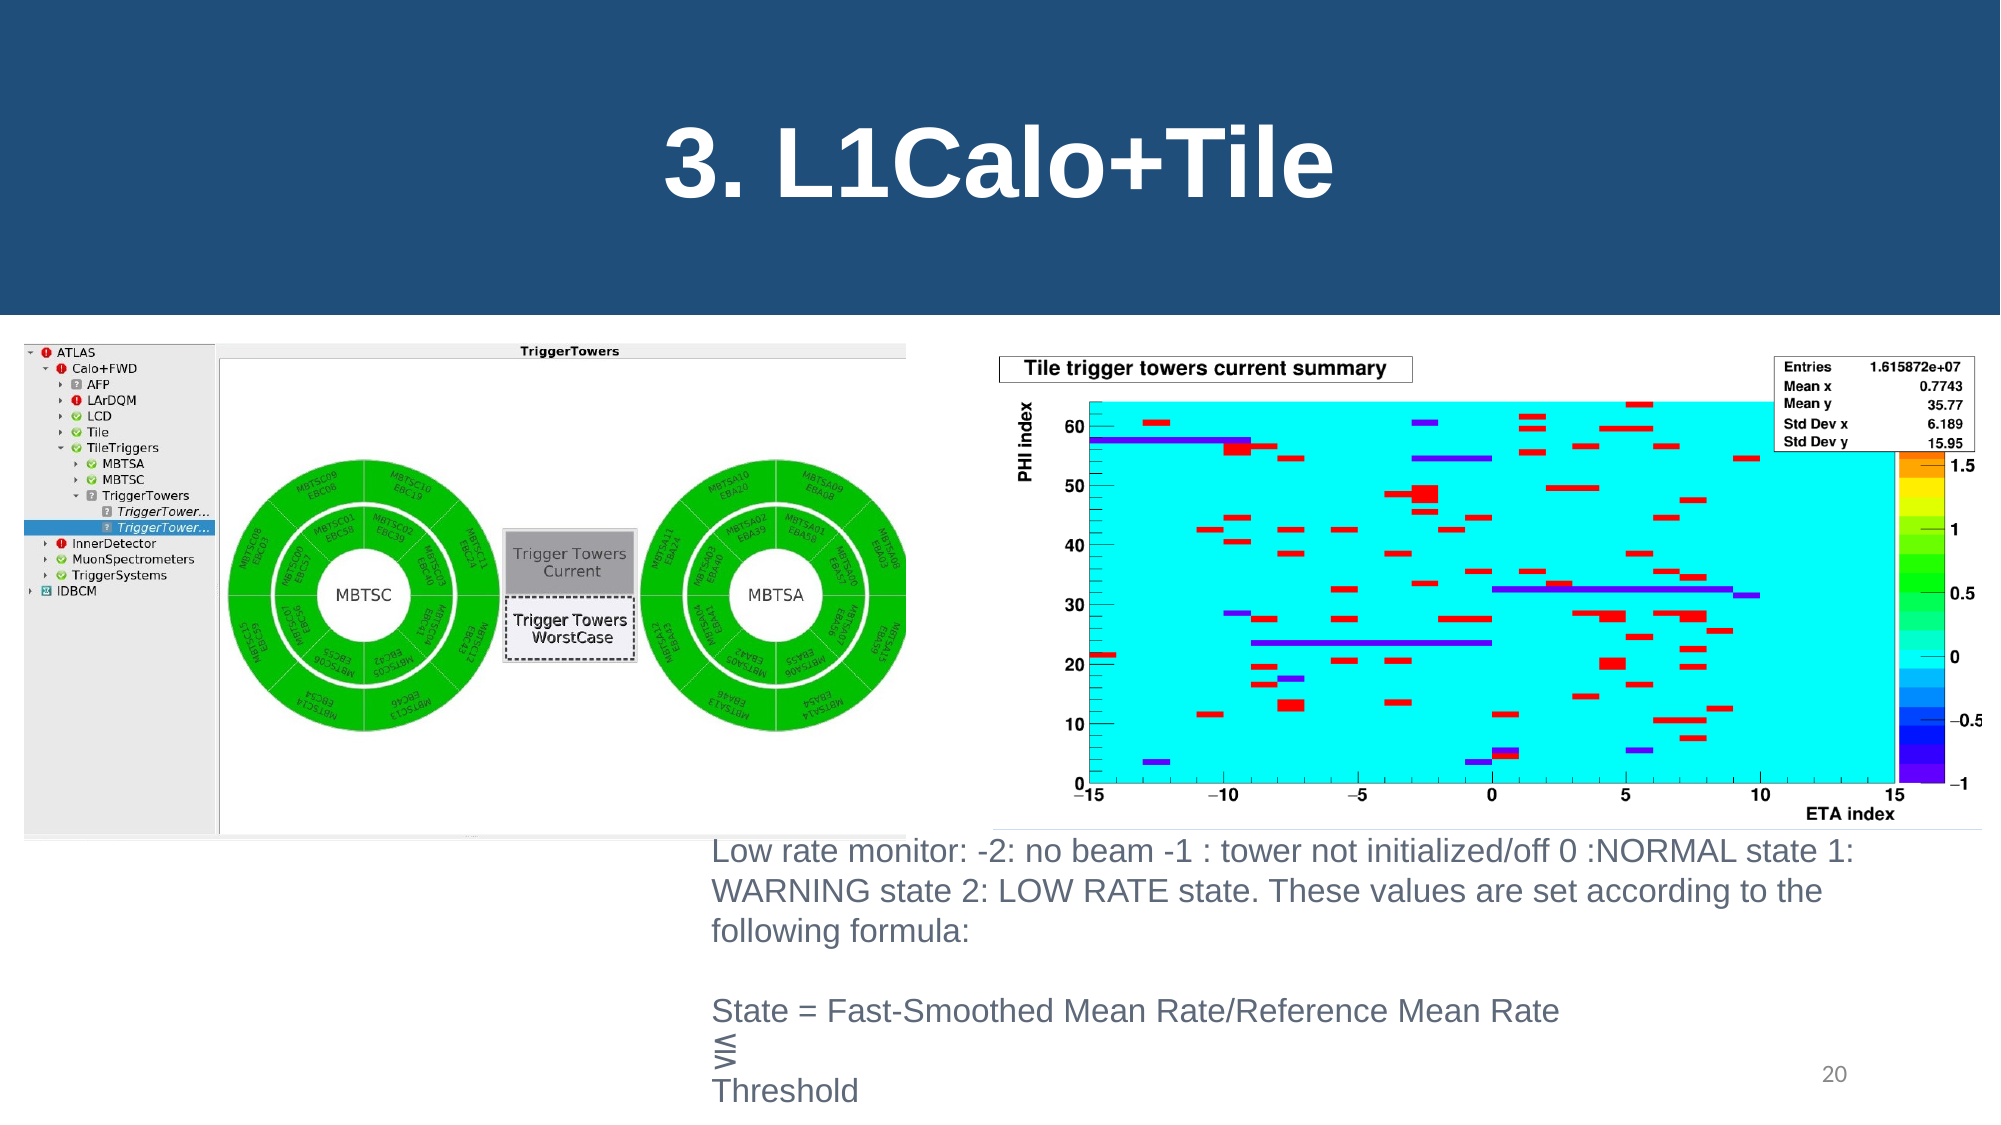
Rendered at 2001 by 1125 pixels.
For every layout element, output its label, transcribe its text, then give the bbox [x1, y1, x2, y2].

picture [993, 354, 1982, 830]
text_box 3. L1Calo+Tile [0, 0, 2000, 315]
text_box Low rate monitor: -2: no beam -1 : tower not initialized/off 0 :NORMAL state 1: WARNING state 2: LOW RATE state. These values are set according to the following formula: State = Fast-Smoothed Mean Rate/Reference Mean Rate ⋚ Threshold [696, 814, 1932, 1125]
picture [24, 342, 906, 841]
